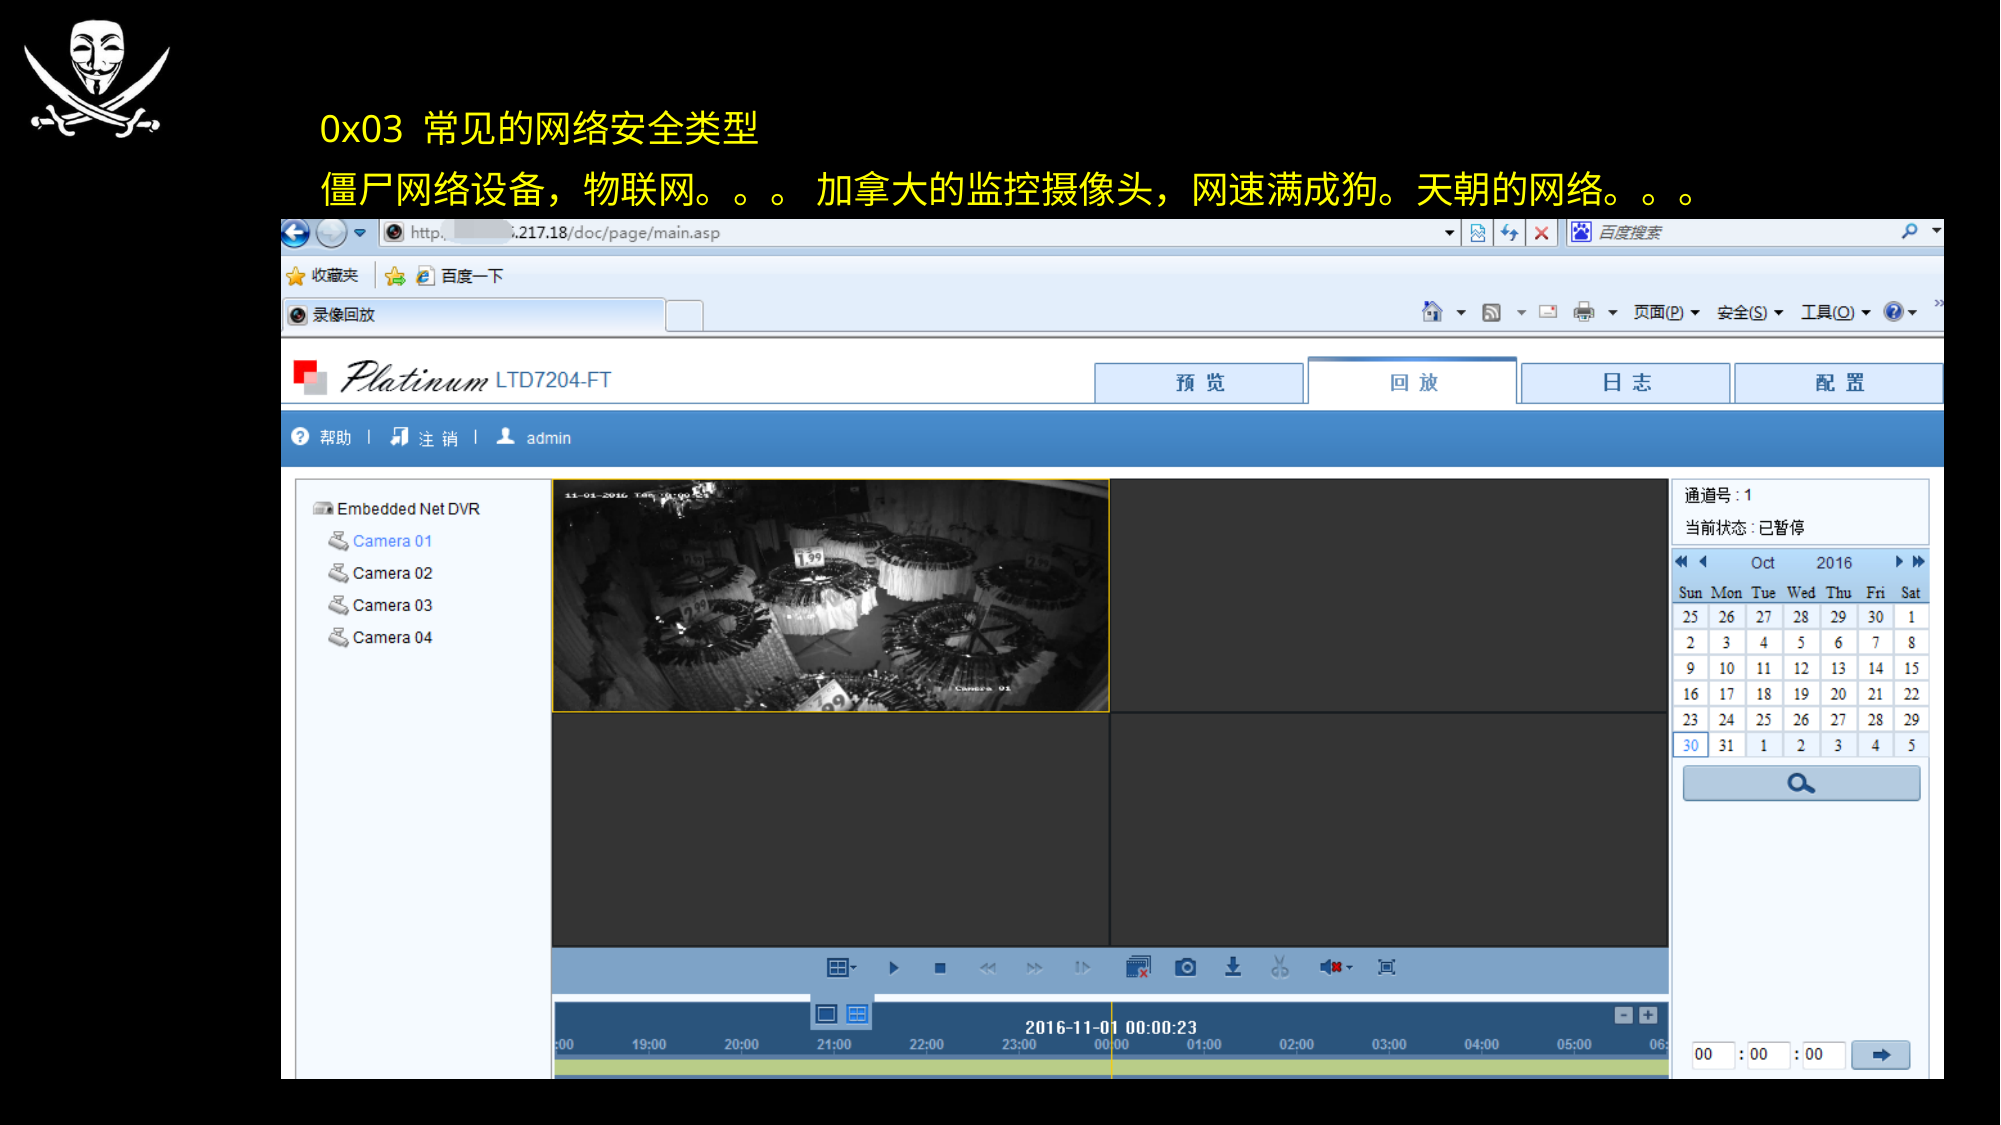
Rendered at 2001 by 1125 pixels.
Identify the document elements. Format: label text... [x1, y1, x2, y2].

text_box 僵尸网络设备，物联网。。。 加拿大的监控摄像头，网速满成狗。天朝的网络。。。 [305, 158, 1700, 219]
picture [22, 16, 171, 138]
picture [281, 219, 1944, 1079]
text_box 0x03 常见的网络安全类型 [304, 84, 775, 158]
